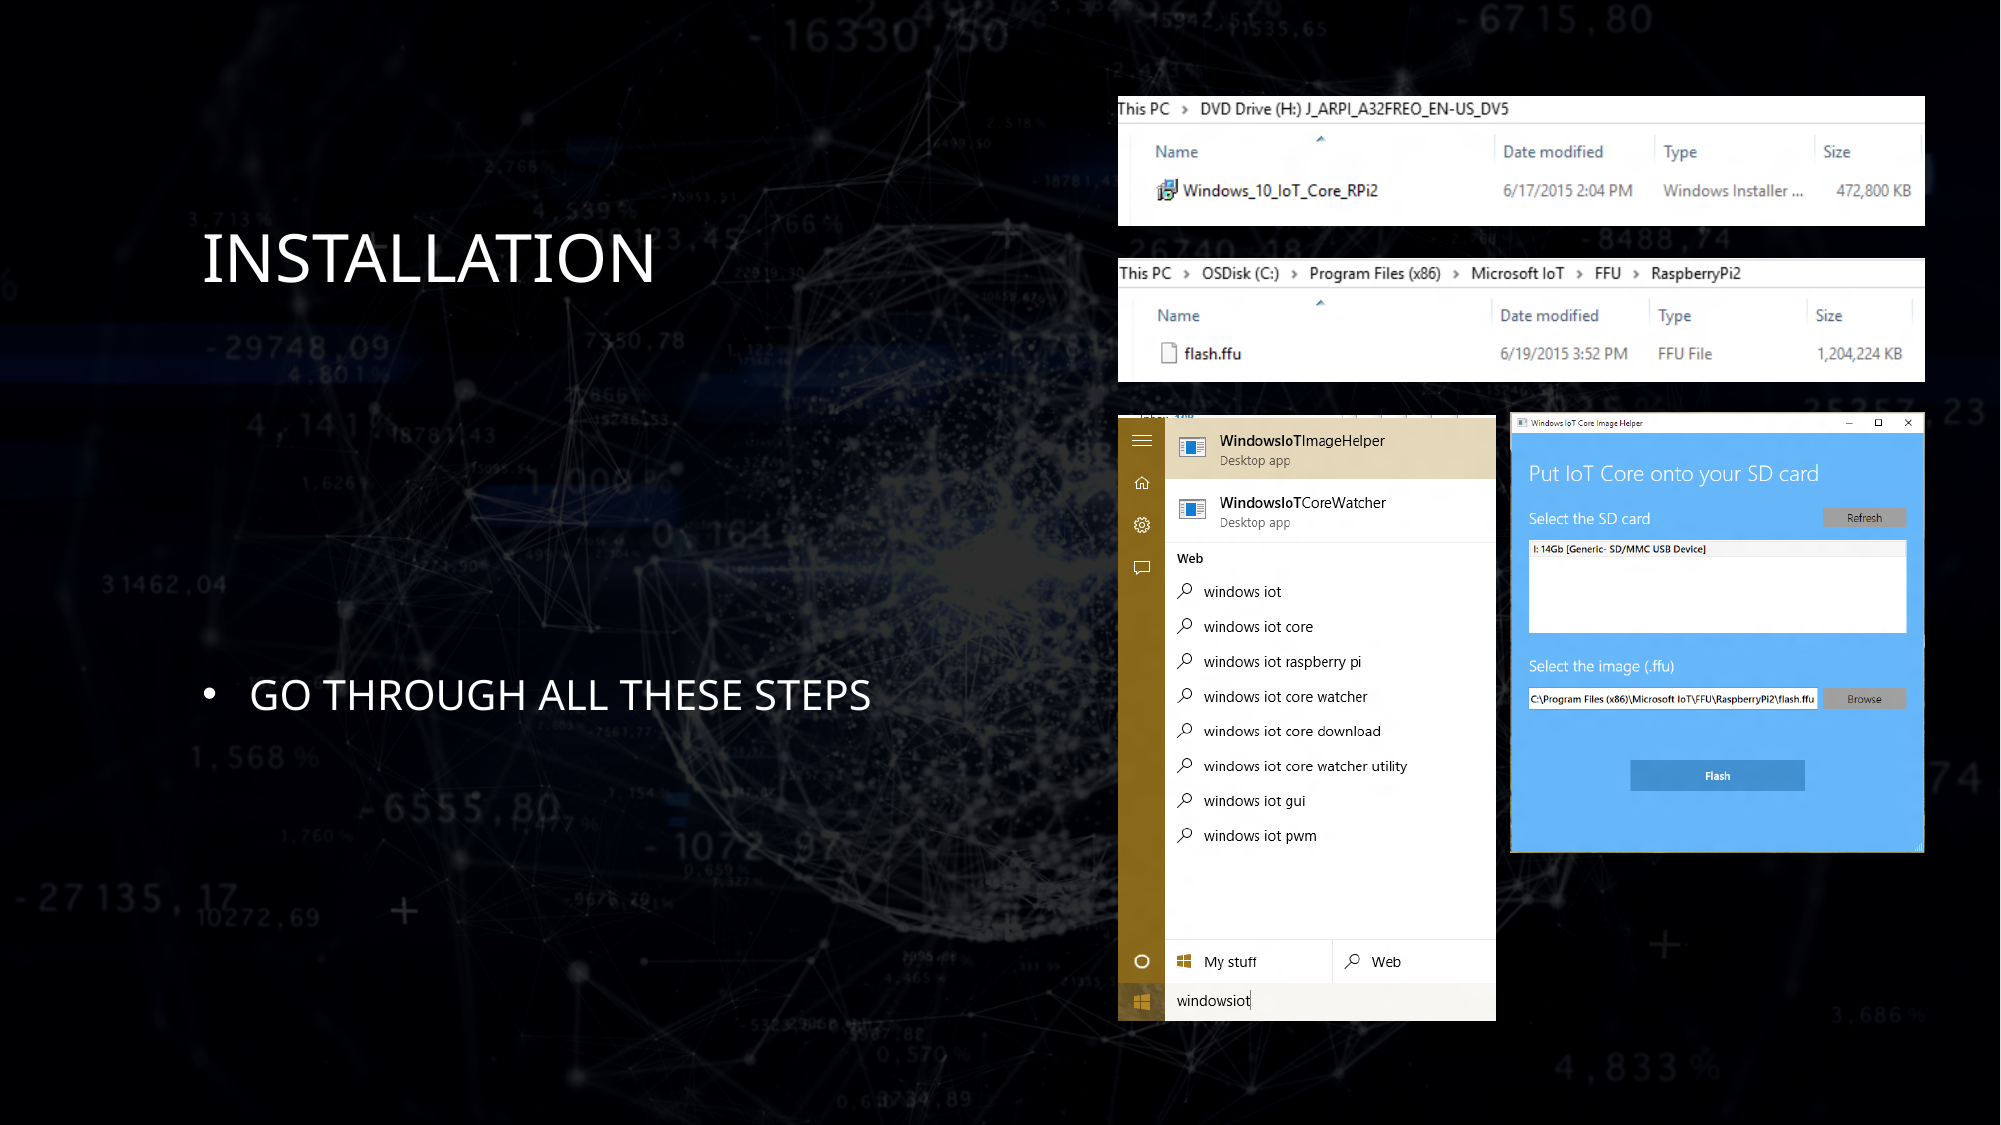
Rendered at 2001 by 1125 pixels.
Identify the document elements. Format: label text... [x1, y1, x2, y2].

picture [0, 0, 2001, 1125]
list Go through all these steps [187, 437, 1118, 950]
title Installation [187, 99, 1813, 413]
list Go through all these steps [1496, 437, 1813, 950]
